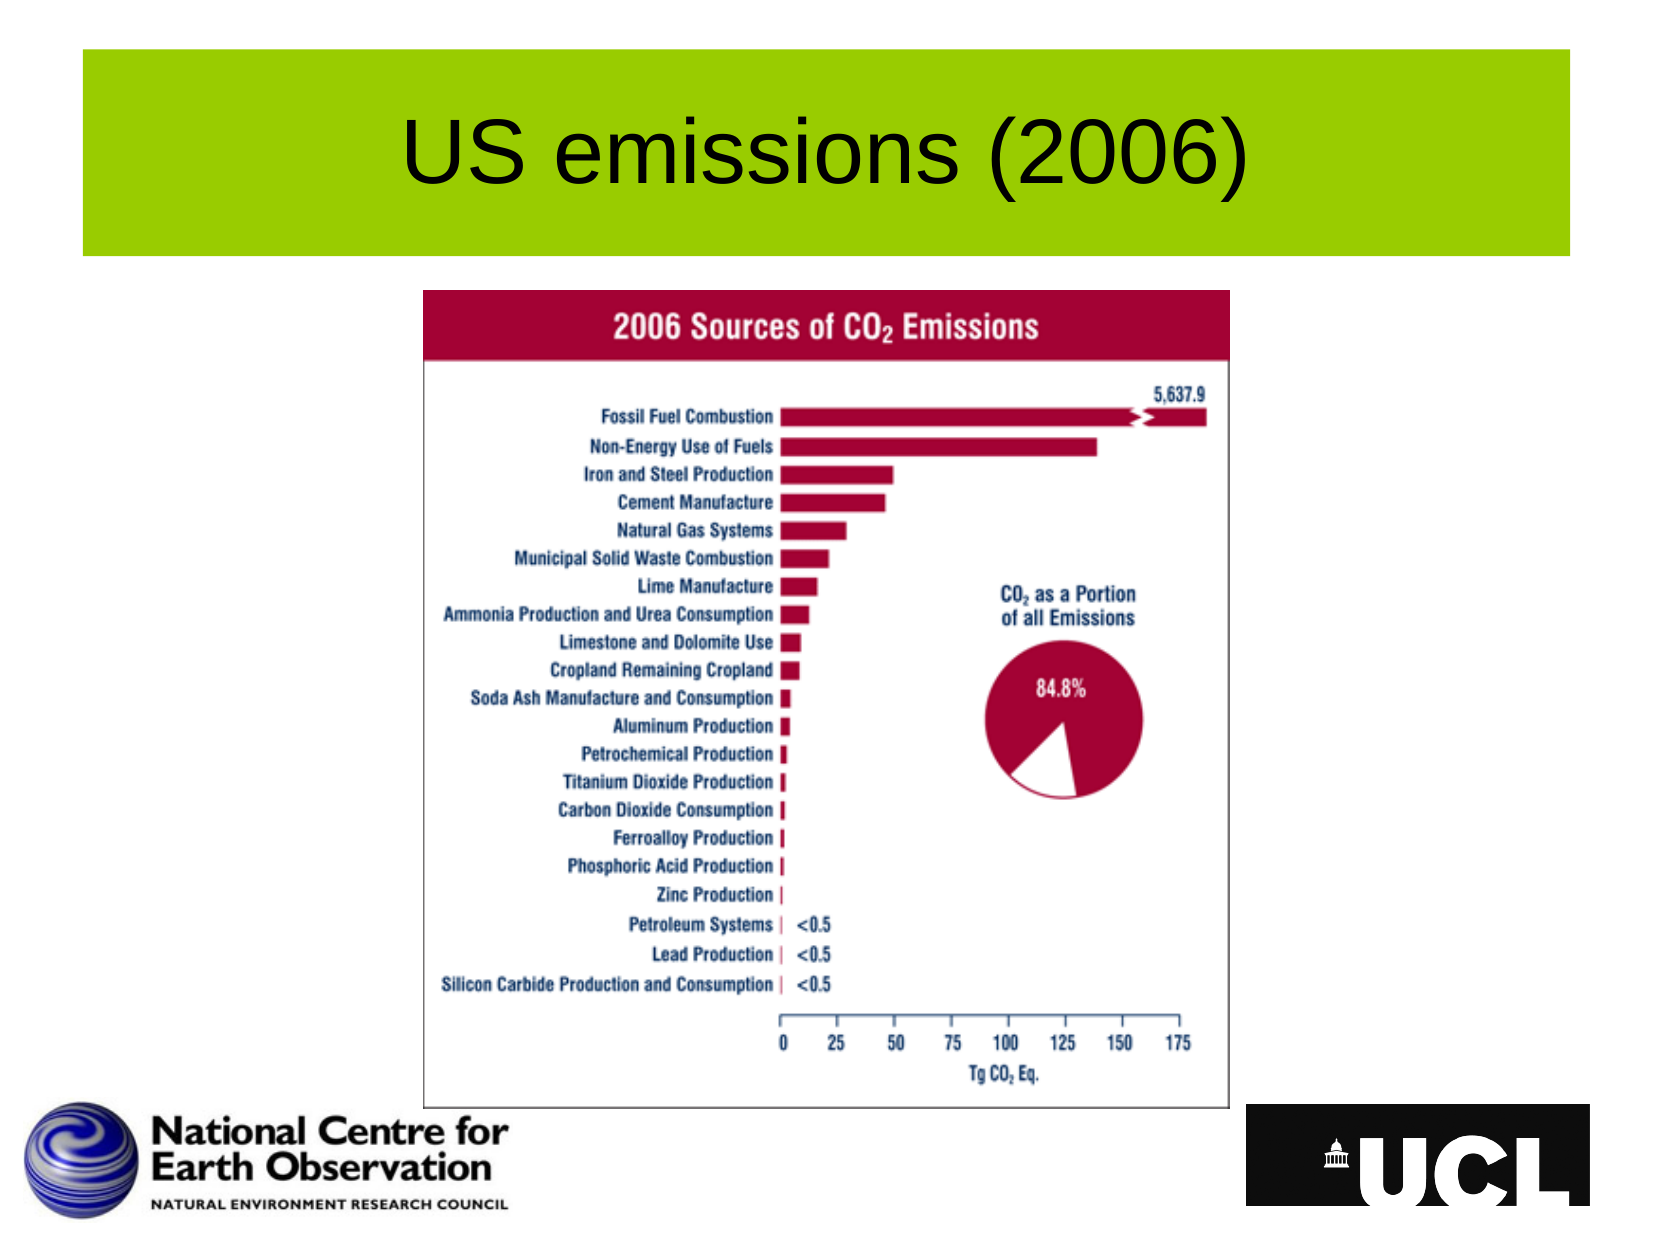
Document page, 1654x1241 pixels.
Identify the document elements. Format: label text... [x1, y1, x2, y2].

picture [1246, 1104, 1590, 1206]
title US emissions (2006) [82, 49, 1571, 257]
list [82, 289, 1571, 1109]
picture [23, 1097, 513, 1223]
